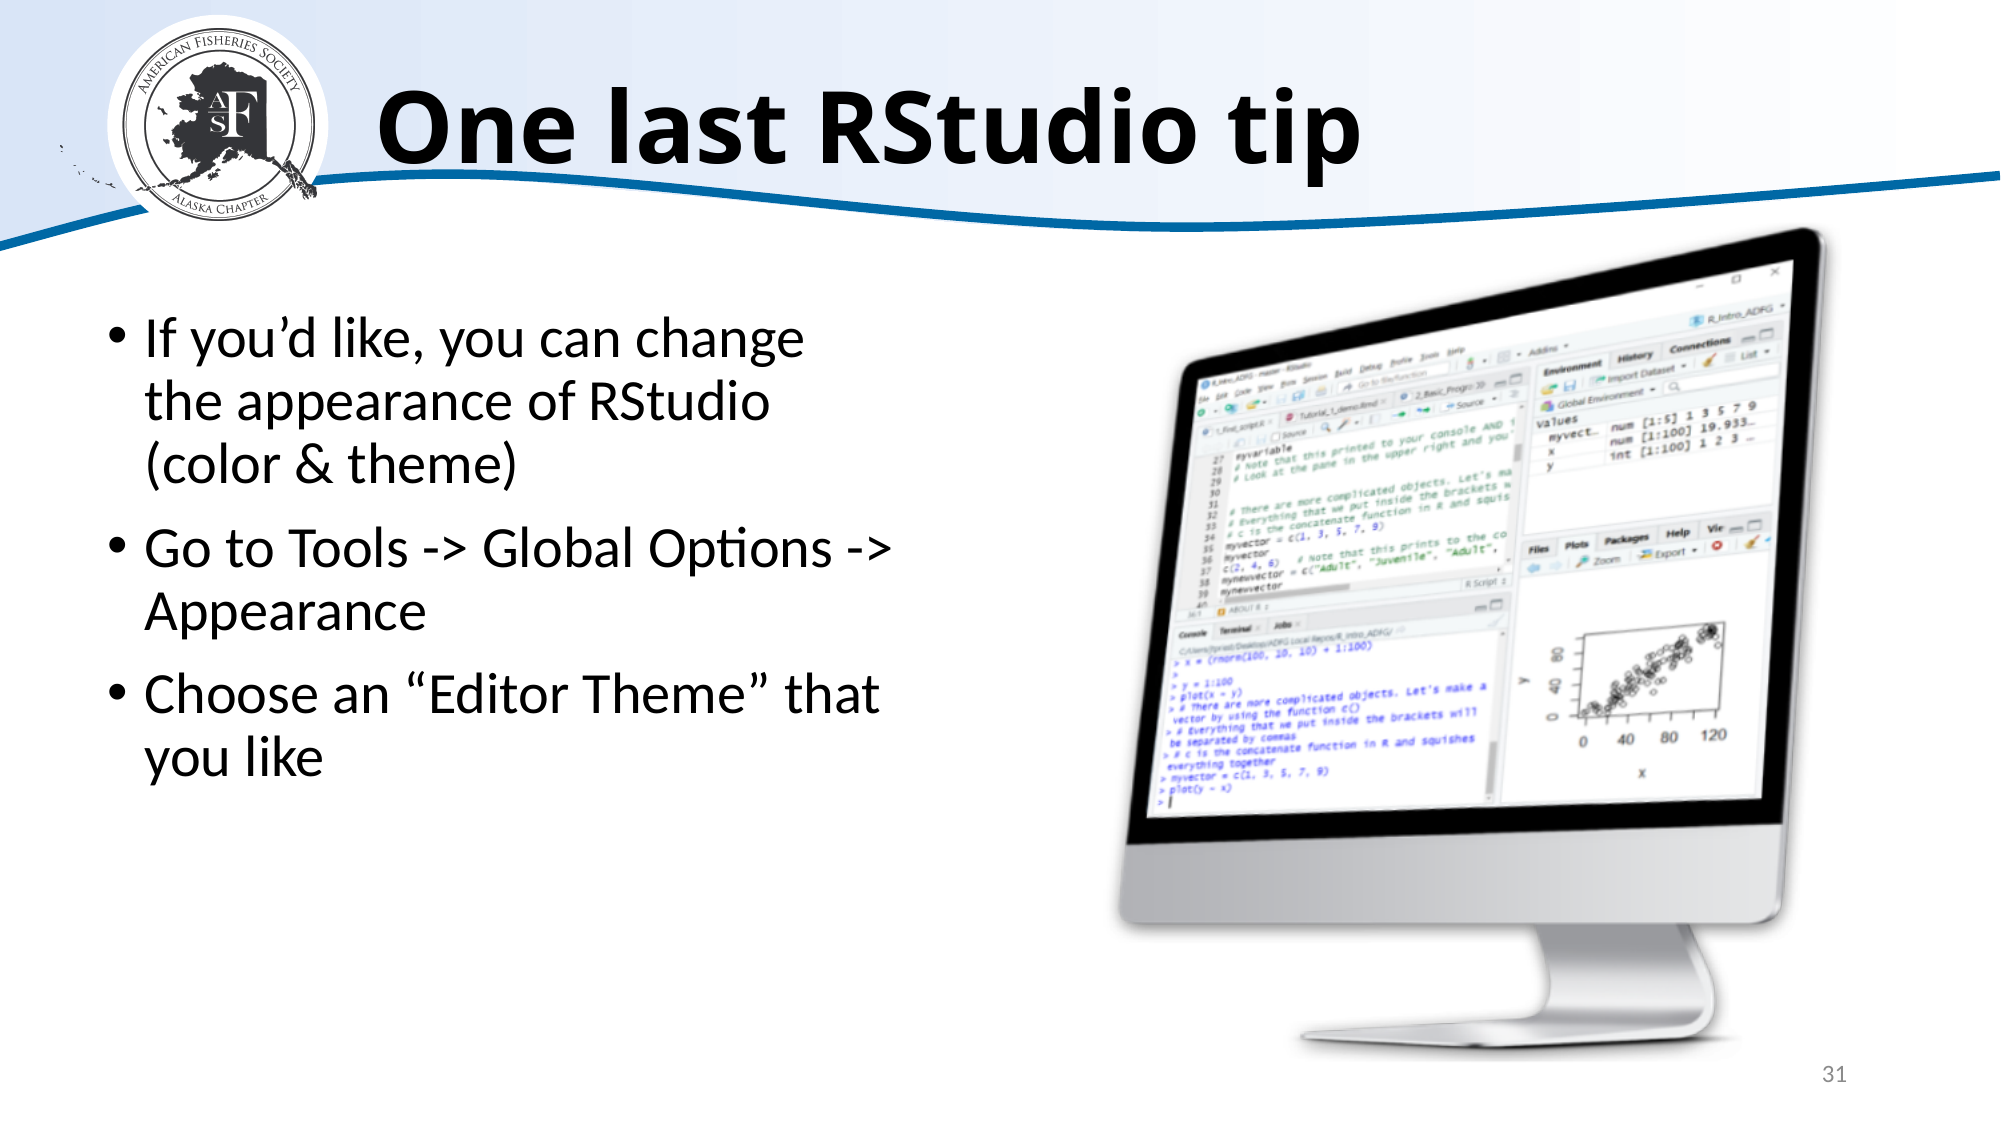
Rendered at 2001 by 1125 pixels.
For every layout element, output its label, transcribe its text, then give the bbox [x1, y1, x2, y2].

list If you’d like, you can change the appearance of RStudio (color & theme) Go to Tools -> Global Options -> Appearance Choose an “Editor Theme” that you like [92, 299, 916, 1014]
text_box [1071, 208, 1863, 1073]
slide_number 31 [1412, 1073, 1863, 1103]
title One last RStudio tip [359, 30, 1863, 232]
picture [60, 28, 317, 221]
